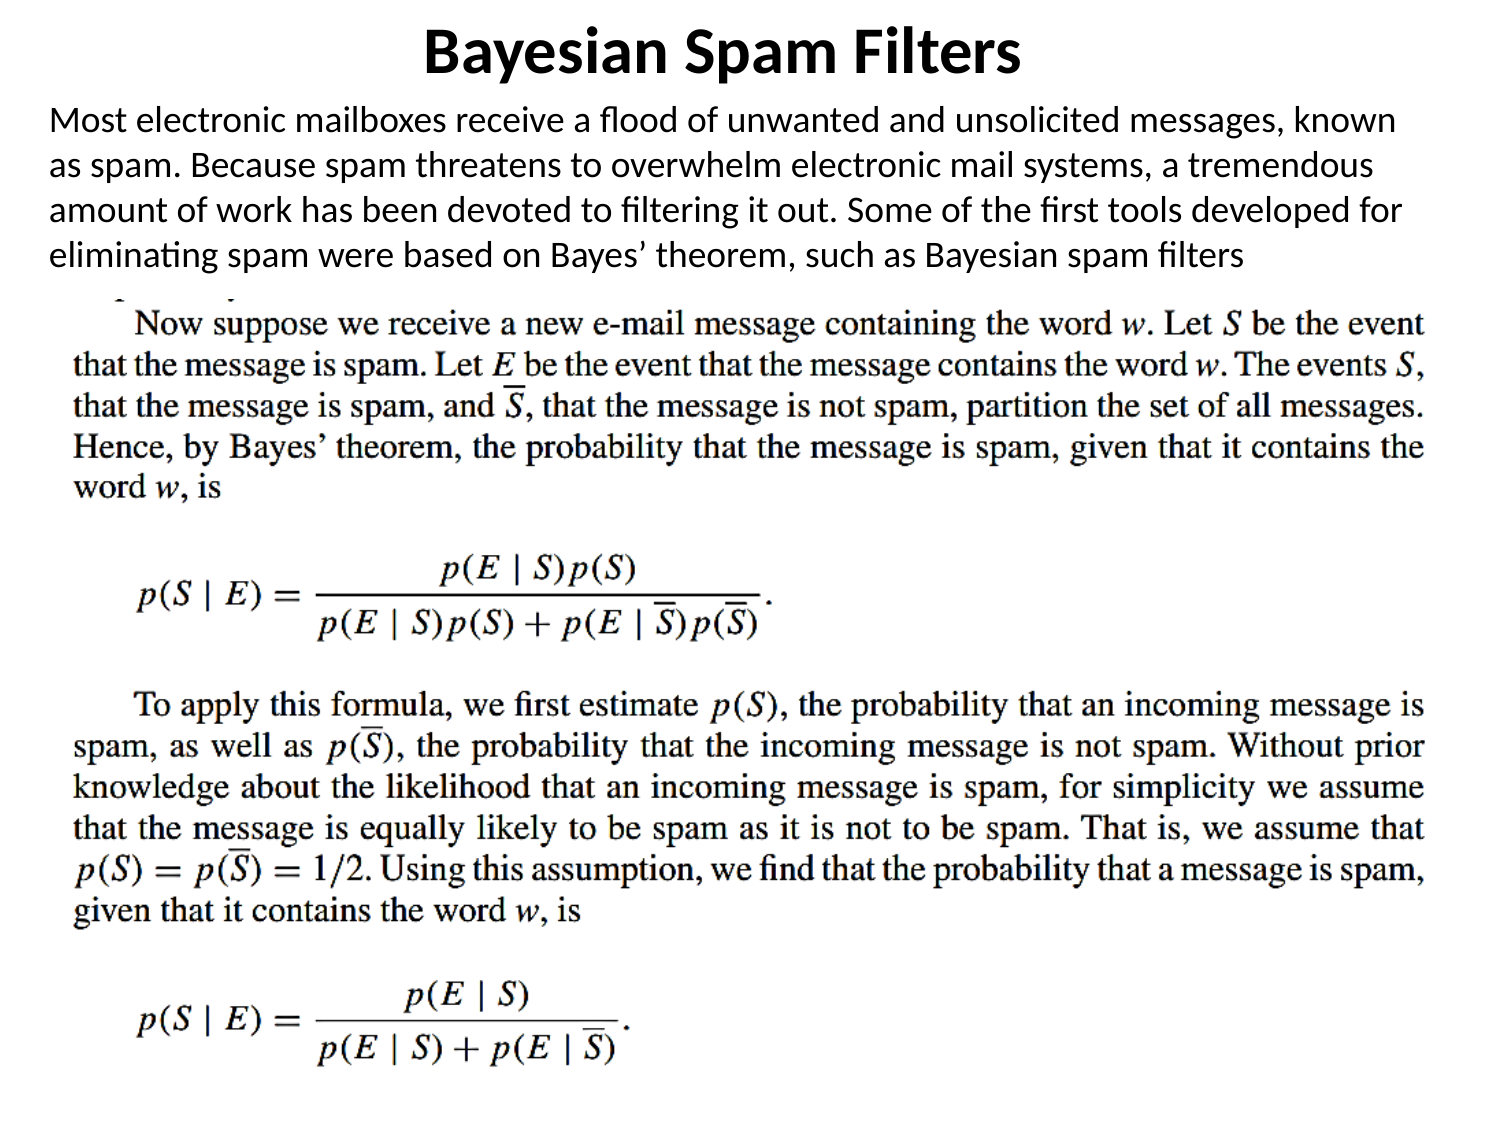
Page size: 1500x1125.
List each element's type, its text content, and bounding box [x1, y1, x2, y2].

text_box Bayesian Spam Filters [12, 0, 1450, 95]
picture [60, 299, 1455, 1101]
text_box Most electronic mailboxes receive a flood of unwanted and unsolicited messages, known as spam. Because spam threatens to overwhelm electronic mail systems, a tremendous amount of work has been devoted to filtering it out. Some of the first tools developed for eliminating spam were based on Bayes’ theorem, such as Bayesian spam filters [34, 87, 1428, 283]
